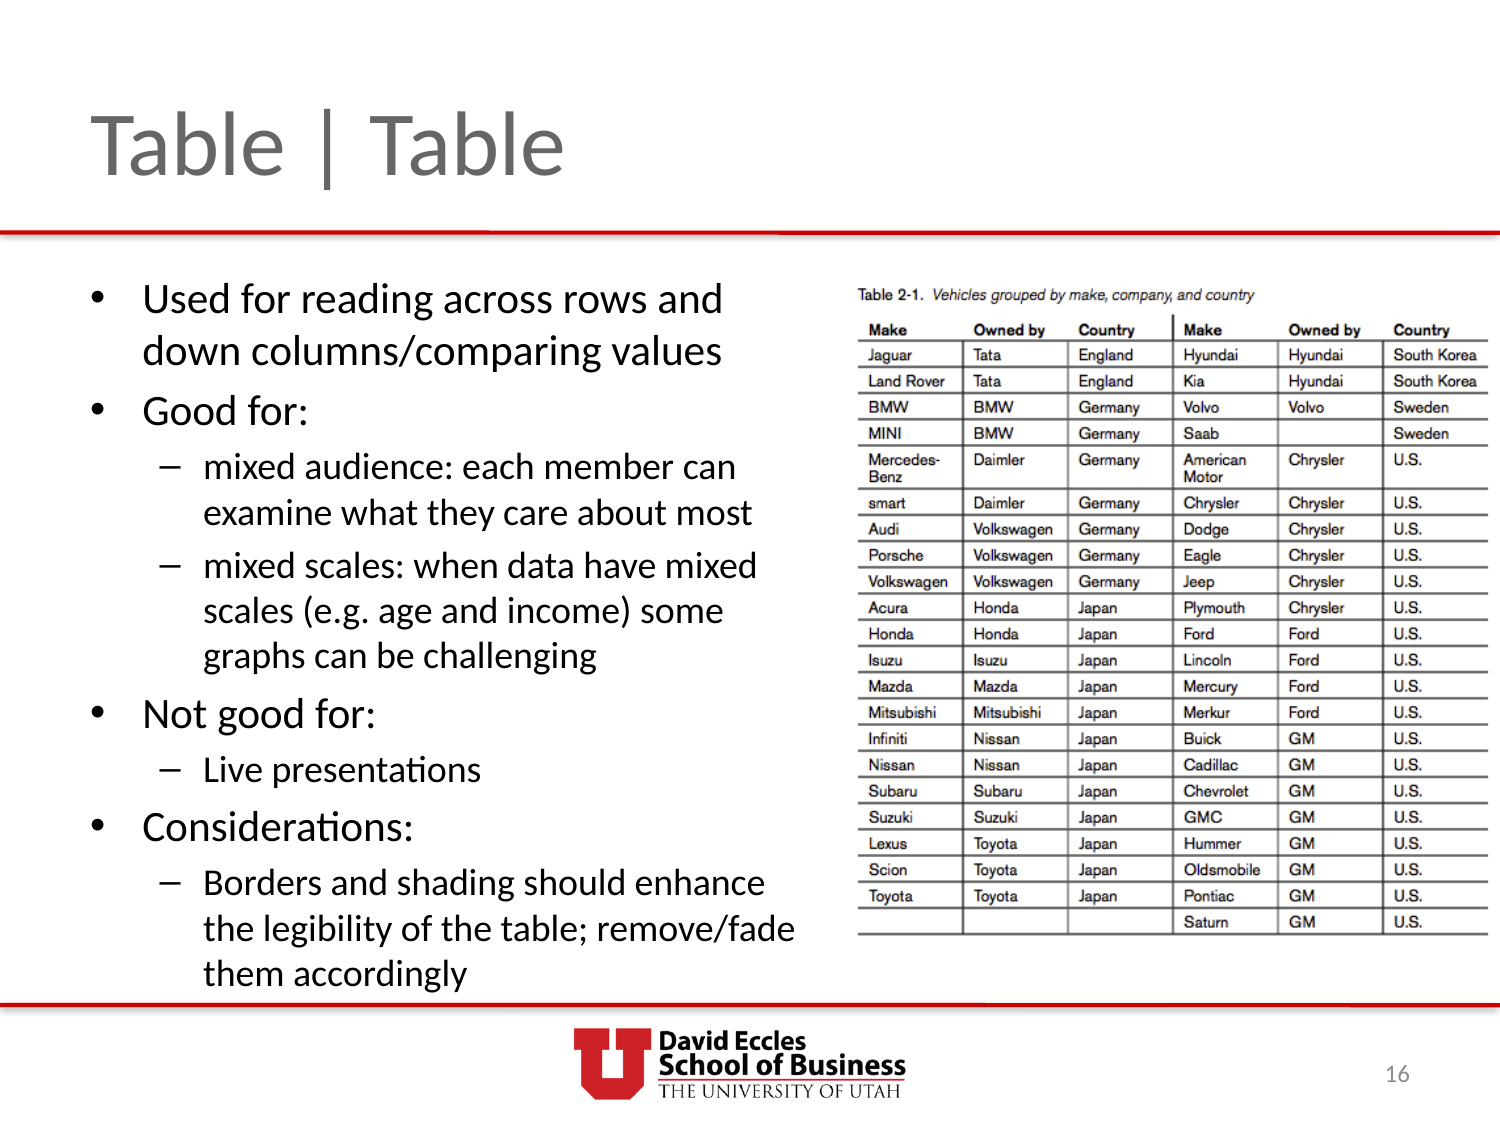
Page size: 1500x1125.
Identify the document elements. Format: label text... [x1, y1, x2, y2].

picture [824, 273, 1500, 950]
list Used for reading across rows and down columns/comparing values Good for: mixed audience: each member can examine what they care about most mixed scales: when data have mixed scales (e.g. age and income) some graphs can be challenging Not good for: Live presentations Considerations: Borders and shading should enhance the legibility of the table; remove/fade them accordingly [75, 262, 823, 1006]
slide_number 16 [1074, 1042, 1425, 1103]
picture [573, 1026, 907, 1102]
title Table | Table [75, 45, 1425, 233]
